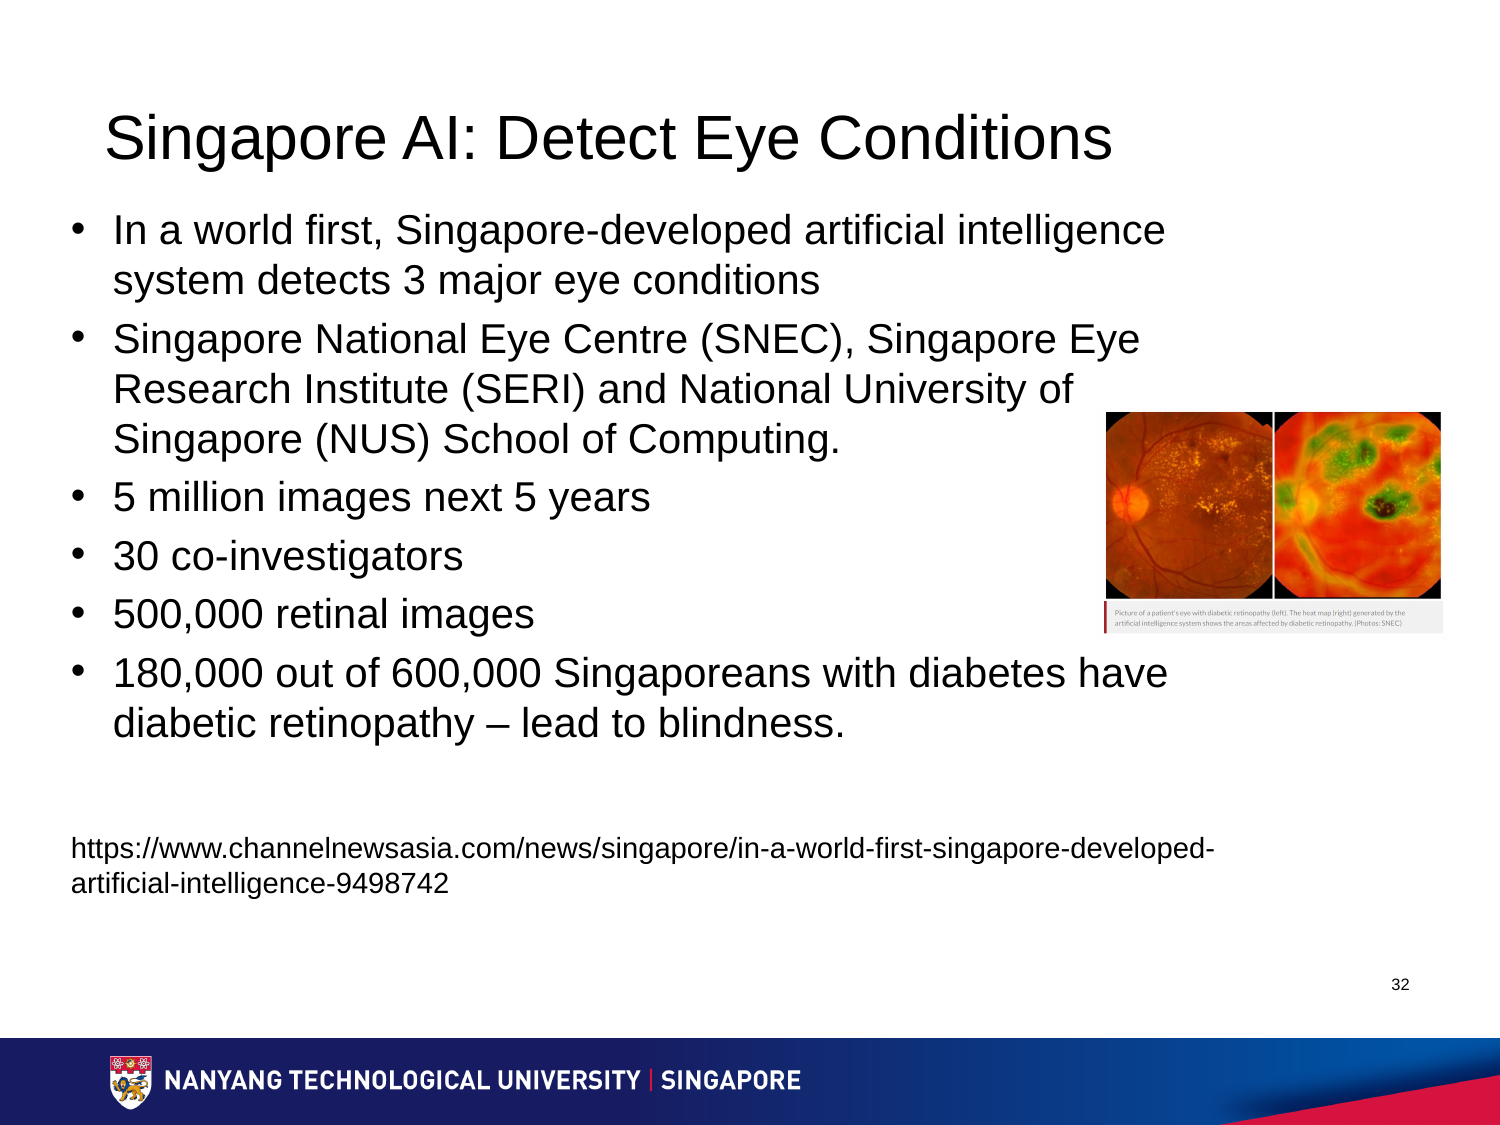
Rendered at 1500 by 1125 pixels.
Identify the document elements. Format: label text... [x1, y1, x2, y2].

list In a world first, Singapore-developed artificial intelligence system detects 3 major eye conditions Singapore National Eye Centre (SNEC), Singapore Eye Research Institute (SERI) and National University of Singapore (NUS) School of Computing. 5 million images next 5 years 30 co-investigators 500,000 retinal images 180,000 out of 600,000 Singaporeans with diabetes have diabetic retinopathy – lead to blindness. https://www.channelnewsasia.com/news/singapore/in-a-world-first-singapore-developed-artificial-intelligence-9498742 [55, 195, 1271, 1045]
picture [0, 1038, 1500, 1125]
slide_number 32 [1074, 953, 1425, 1014]
title Singapore AI: Detect Eye Conditions [89, 28, 1233, 195]
picture [1096, 407, 1448, 641]
